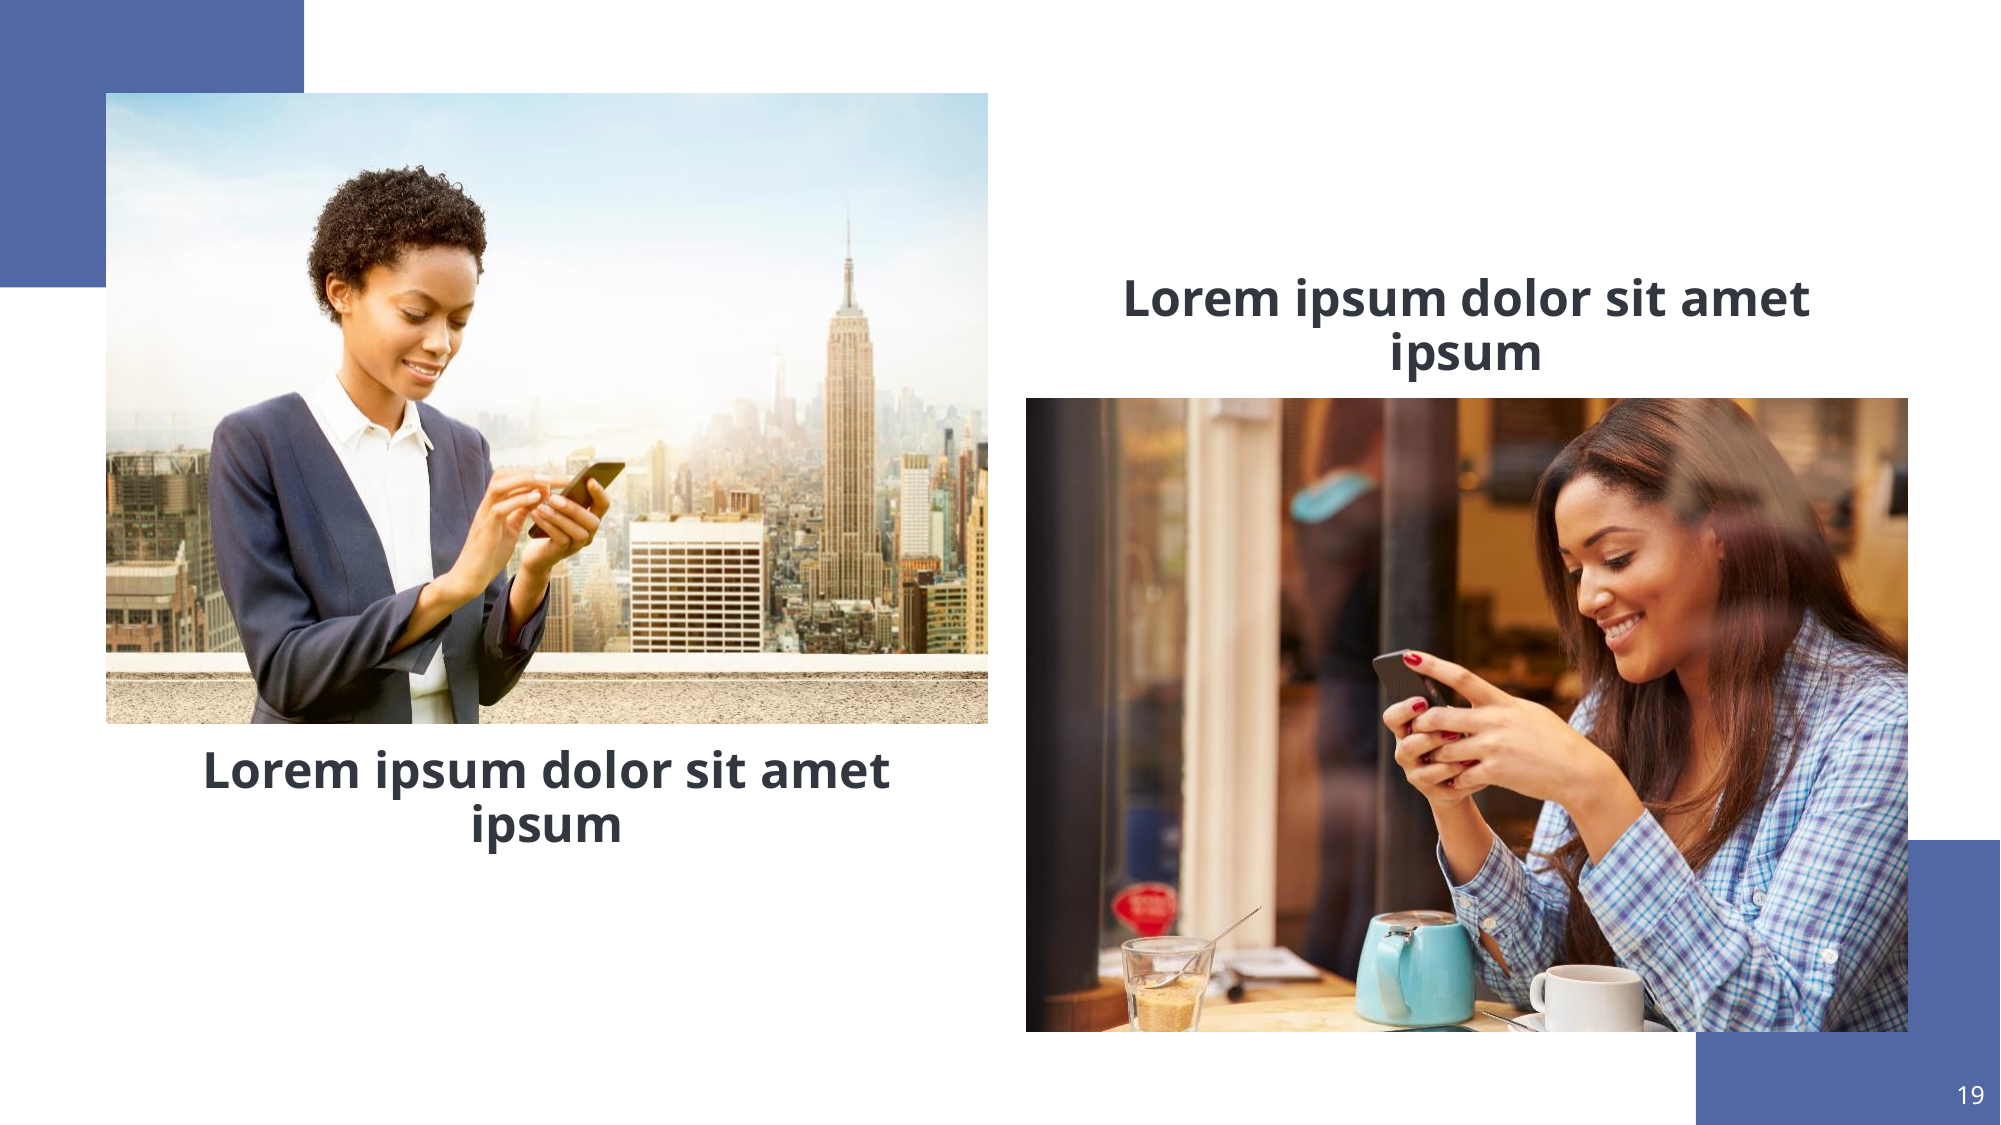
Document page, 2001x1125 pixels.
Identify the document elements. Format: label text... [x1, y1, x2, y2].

picture [1025, 398, 1908, 1032]
slide_number 19 [1938, 1079, 2000, 1114]
picture [106, 93, 988, 724]
title Lorem ipsum dolor sit amet ipsum [106, 741, 988, 858]
list Lorem ipsum dolor sit amet ipsum [1026, 269, 1908, 386]
